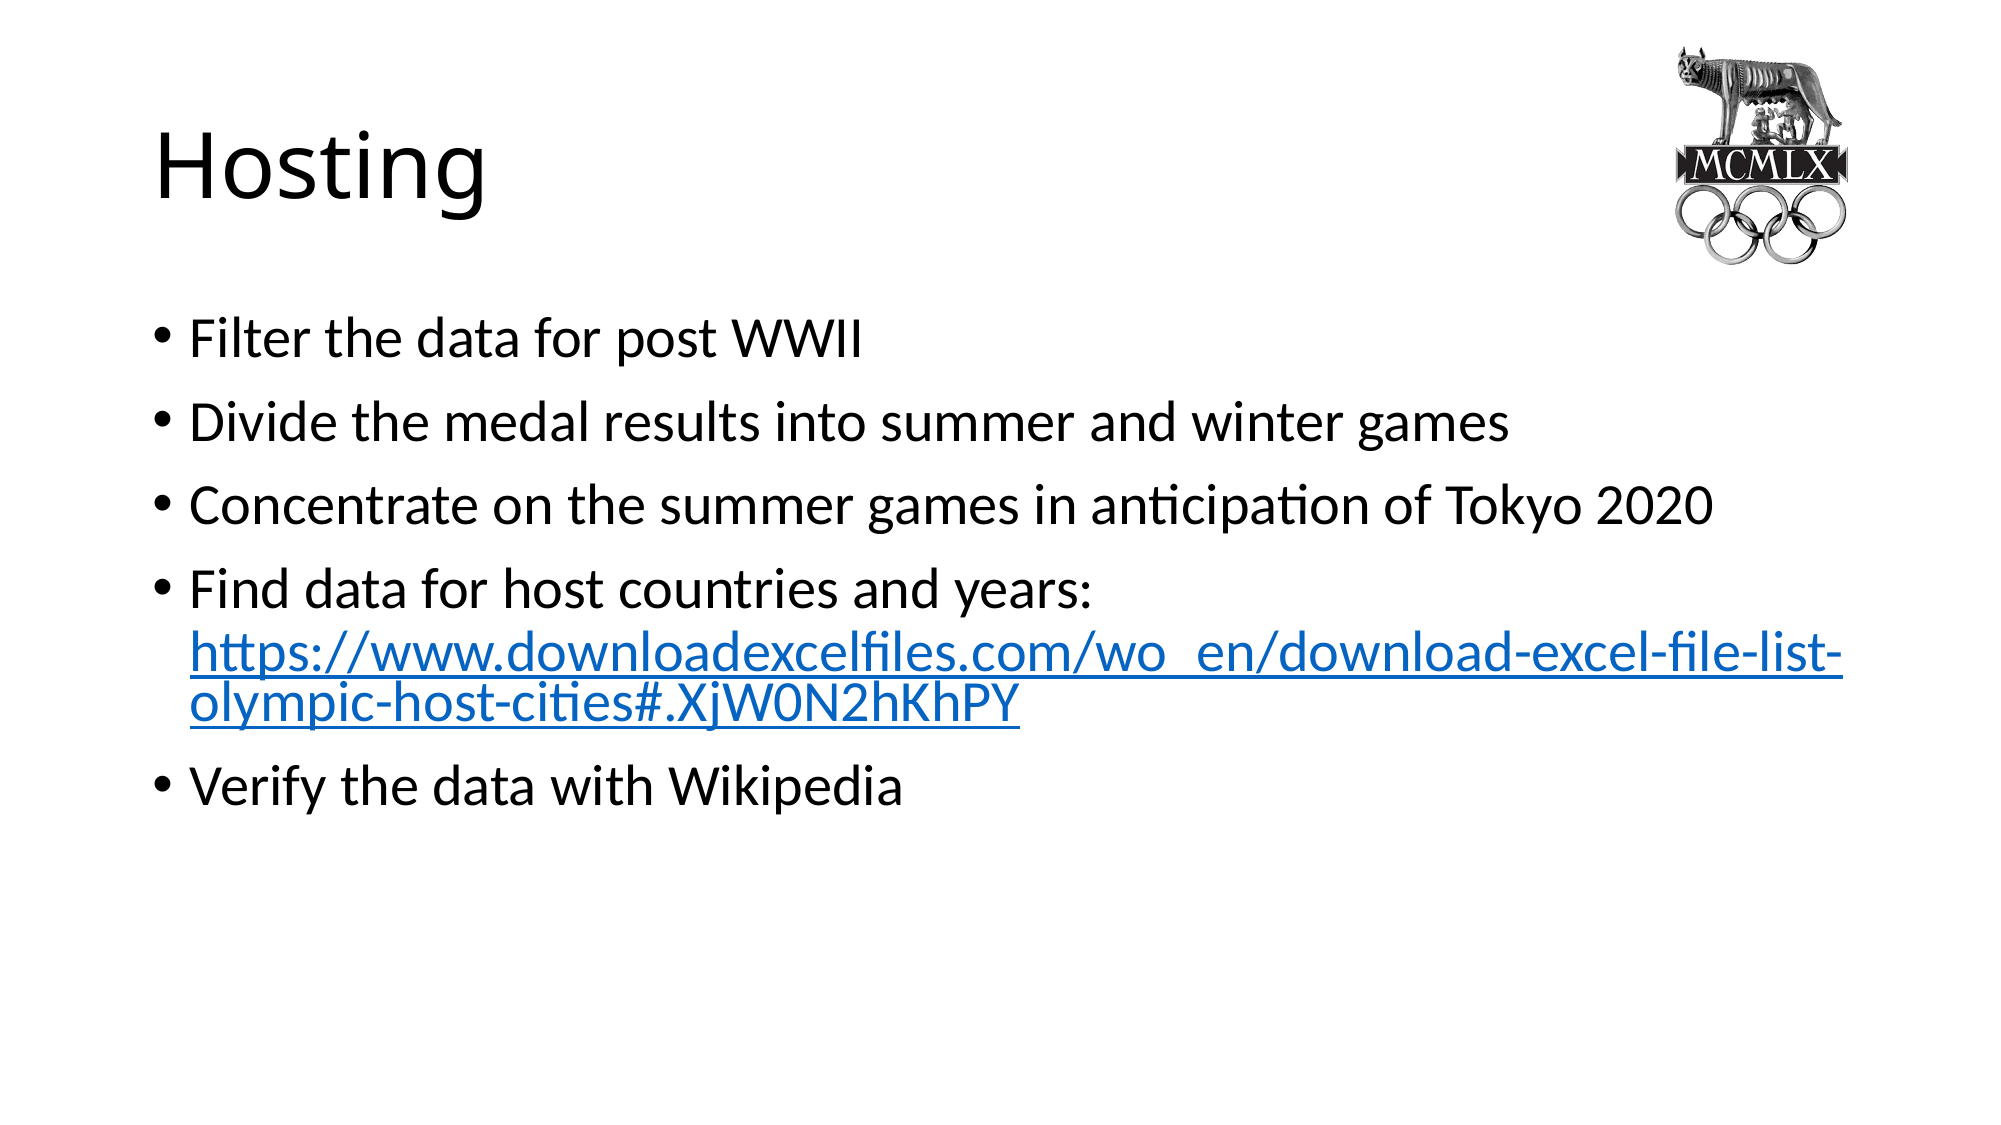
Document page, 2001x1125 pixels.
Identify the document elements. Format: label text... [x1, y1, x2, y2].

picture [1560, 37, 1961, 278]
list Filter the data for post WWII Divide the medal results into summer and winter games Concentrate on the summer games in anticipation of Tokyo 2020 Find data for host countries and years: https://www.downloadexcelfiles.com/wo_en/download-excel-file-list-olympic-host-cities#.XjW0N2hKhPY Verify the data with Wikipedia [137, 299, 1863, 1014]
title Hosting [137, 59, 1560, 278]
